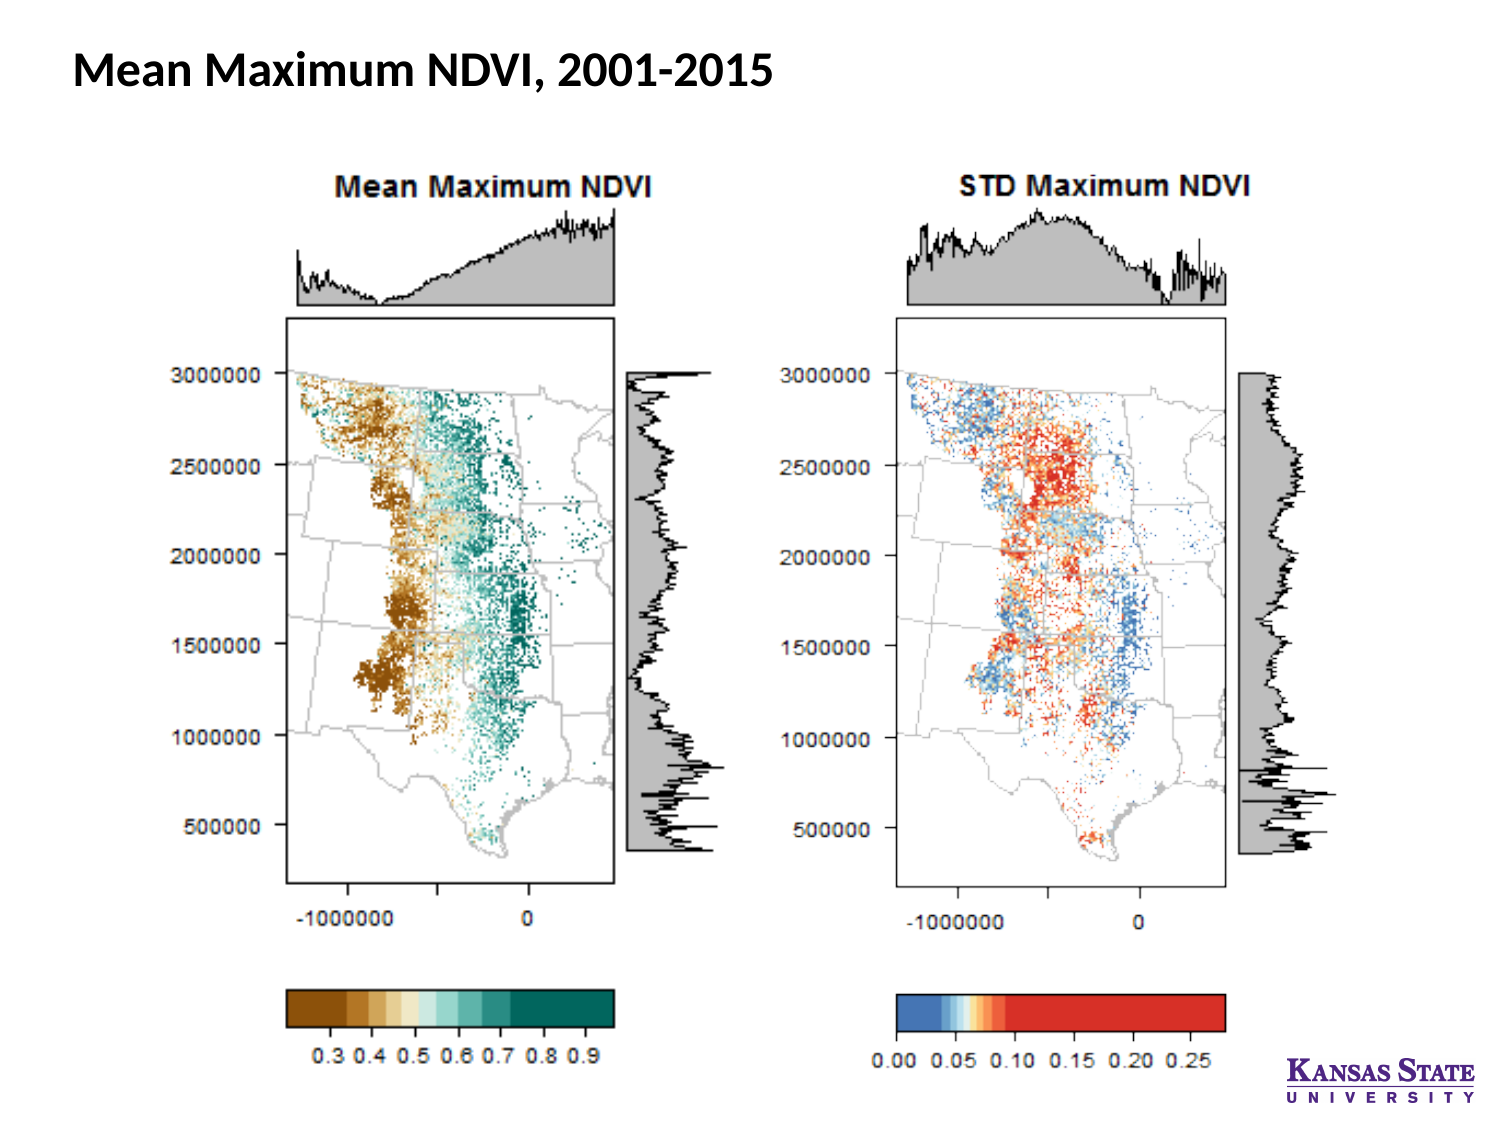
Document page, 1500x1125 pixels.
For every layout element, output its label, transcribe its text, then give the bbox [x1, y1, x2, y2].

picture [148, 152, 1476, 1103]
text_box Mean Maximum NDVI, 2001-2015 [57, 29, 790, 104]
